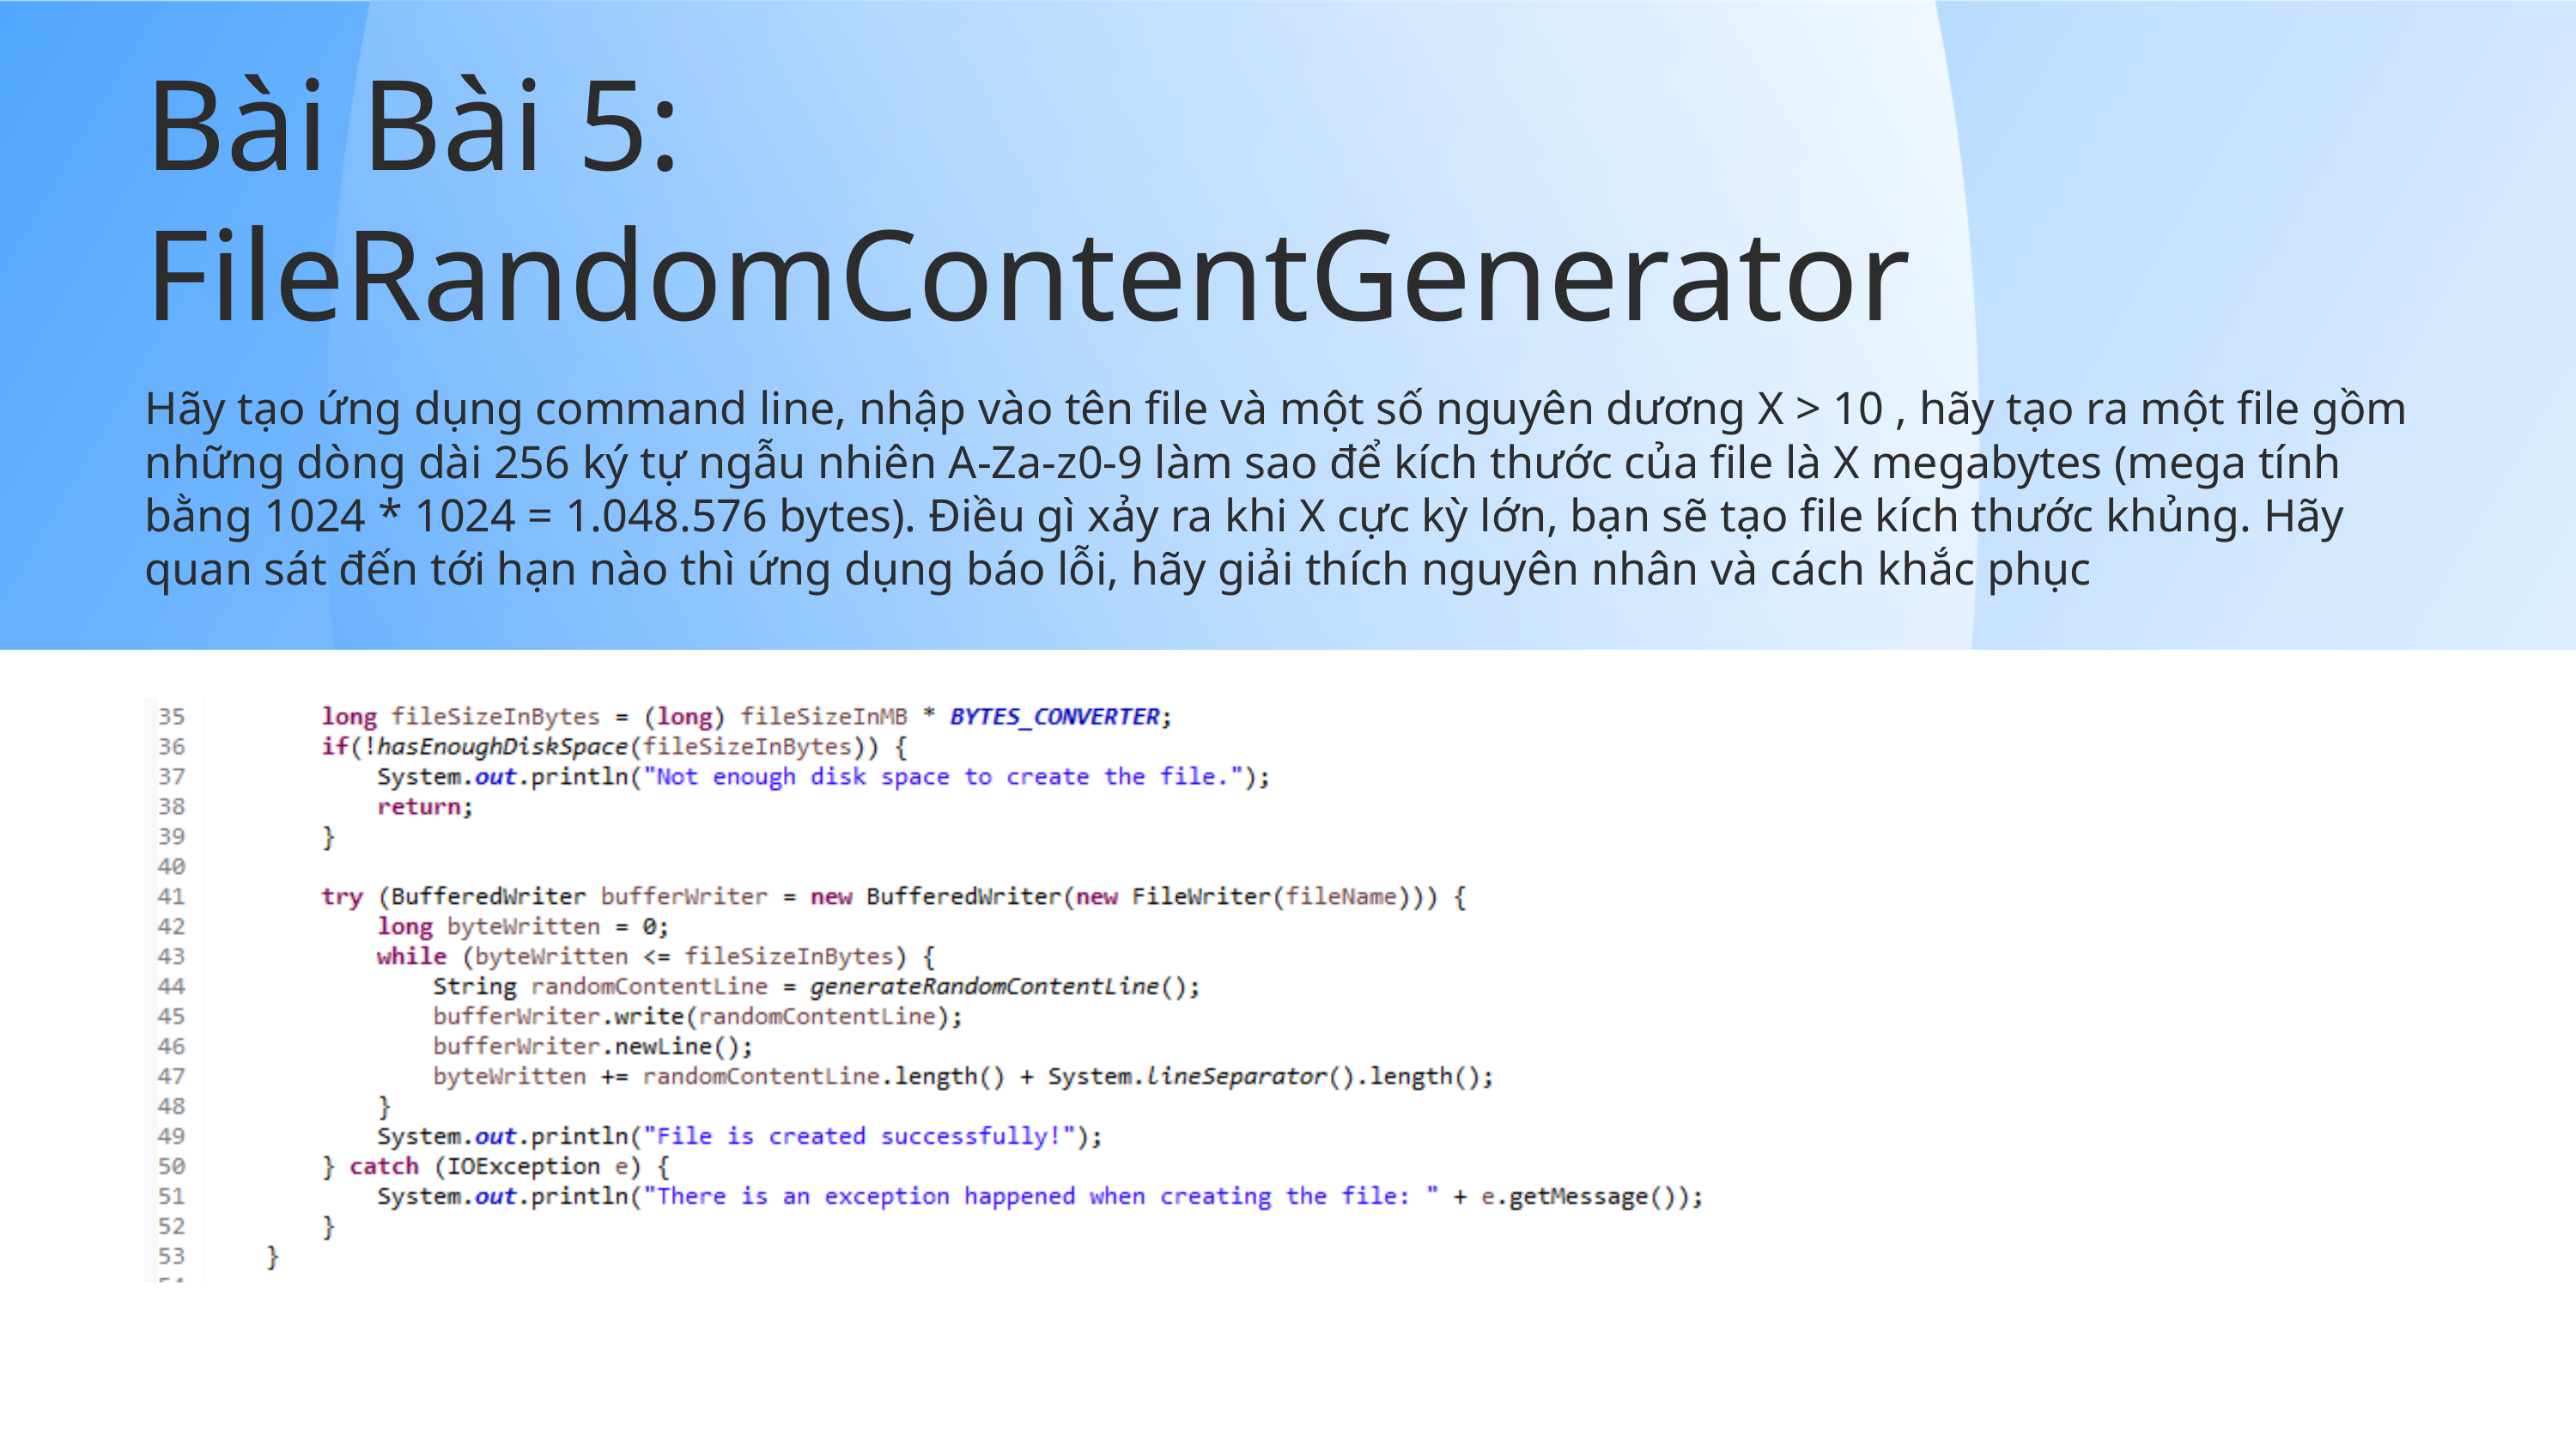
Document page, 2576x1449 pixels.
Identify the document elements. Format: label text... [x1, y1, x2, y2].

picture [144, 697, 1736, 1282]
text_box Bài Bài 5: FileRandomContentGenerator [144, 45, 2432, 347]
text_box [0, 0, 2576, 650]
text_box Hãy tạo ứng dụng command line, nhập vào tên file và một số nguyên dương X > 10 , hãy tạo ra một file gồm những dòng dài 256 ký tự ngẫu nhiên A-Za-z0-9 làm sao để kích thước của file là X megabytes (mega tính bằng 1024 * 1024 = 1.048.576 bytes). Điều gì xảy ra khi X cực kỳ lớn, bạn sẽ tạo file kích thước khủng. Hãy quan sát đến tới hạn nào thì ứng dụng báo lỗi, hãy giải thích nguyên nhân và cách khắc phục [144, 379, 2432, 648]
